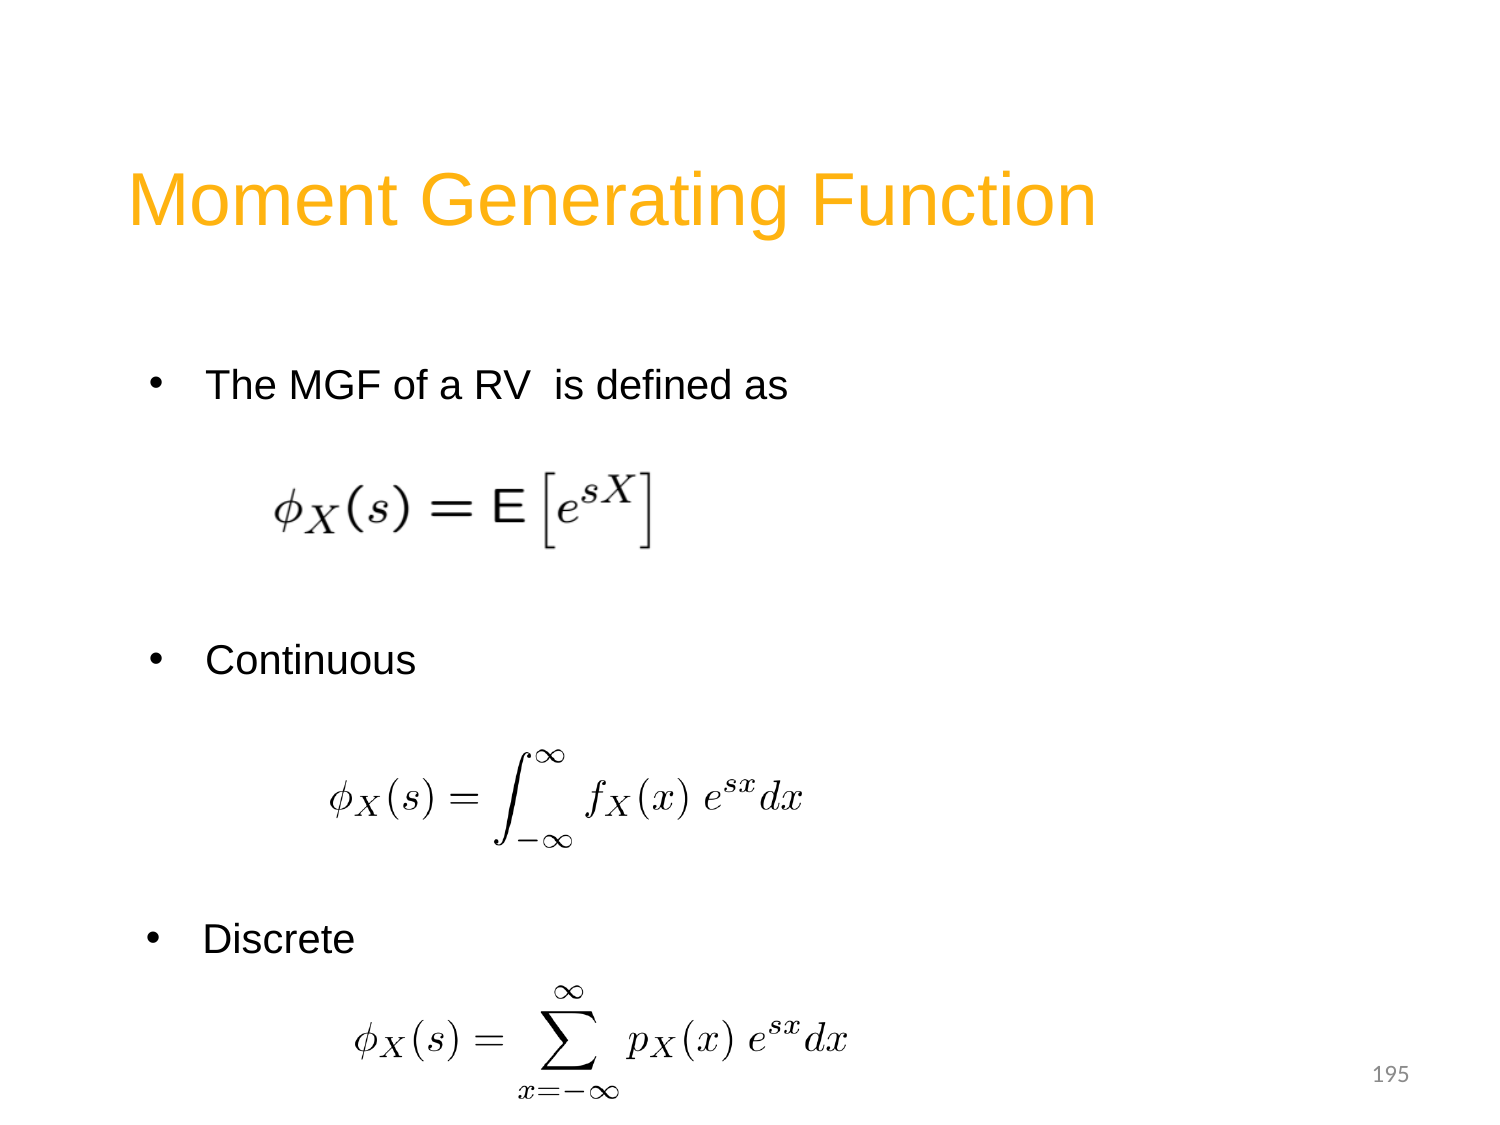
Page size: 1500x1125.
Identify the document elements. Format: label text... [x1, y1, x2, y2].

text_box Continuous [134, 625, 1275, 691]
picture [330, 749, 803, 848]
picture [262, 425, 655, 596]
title Moment Generating Function [112, 12, 1388, 379]
slide_number 195 [1074, 1042, 1425, 1103]
picture [354, 985, 847, 1099]
text_box Discrete [131, 904, 1272, 970]
